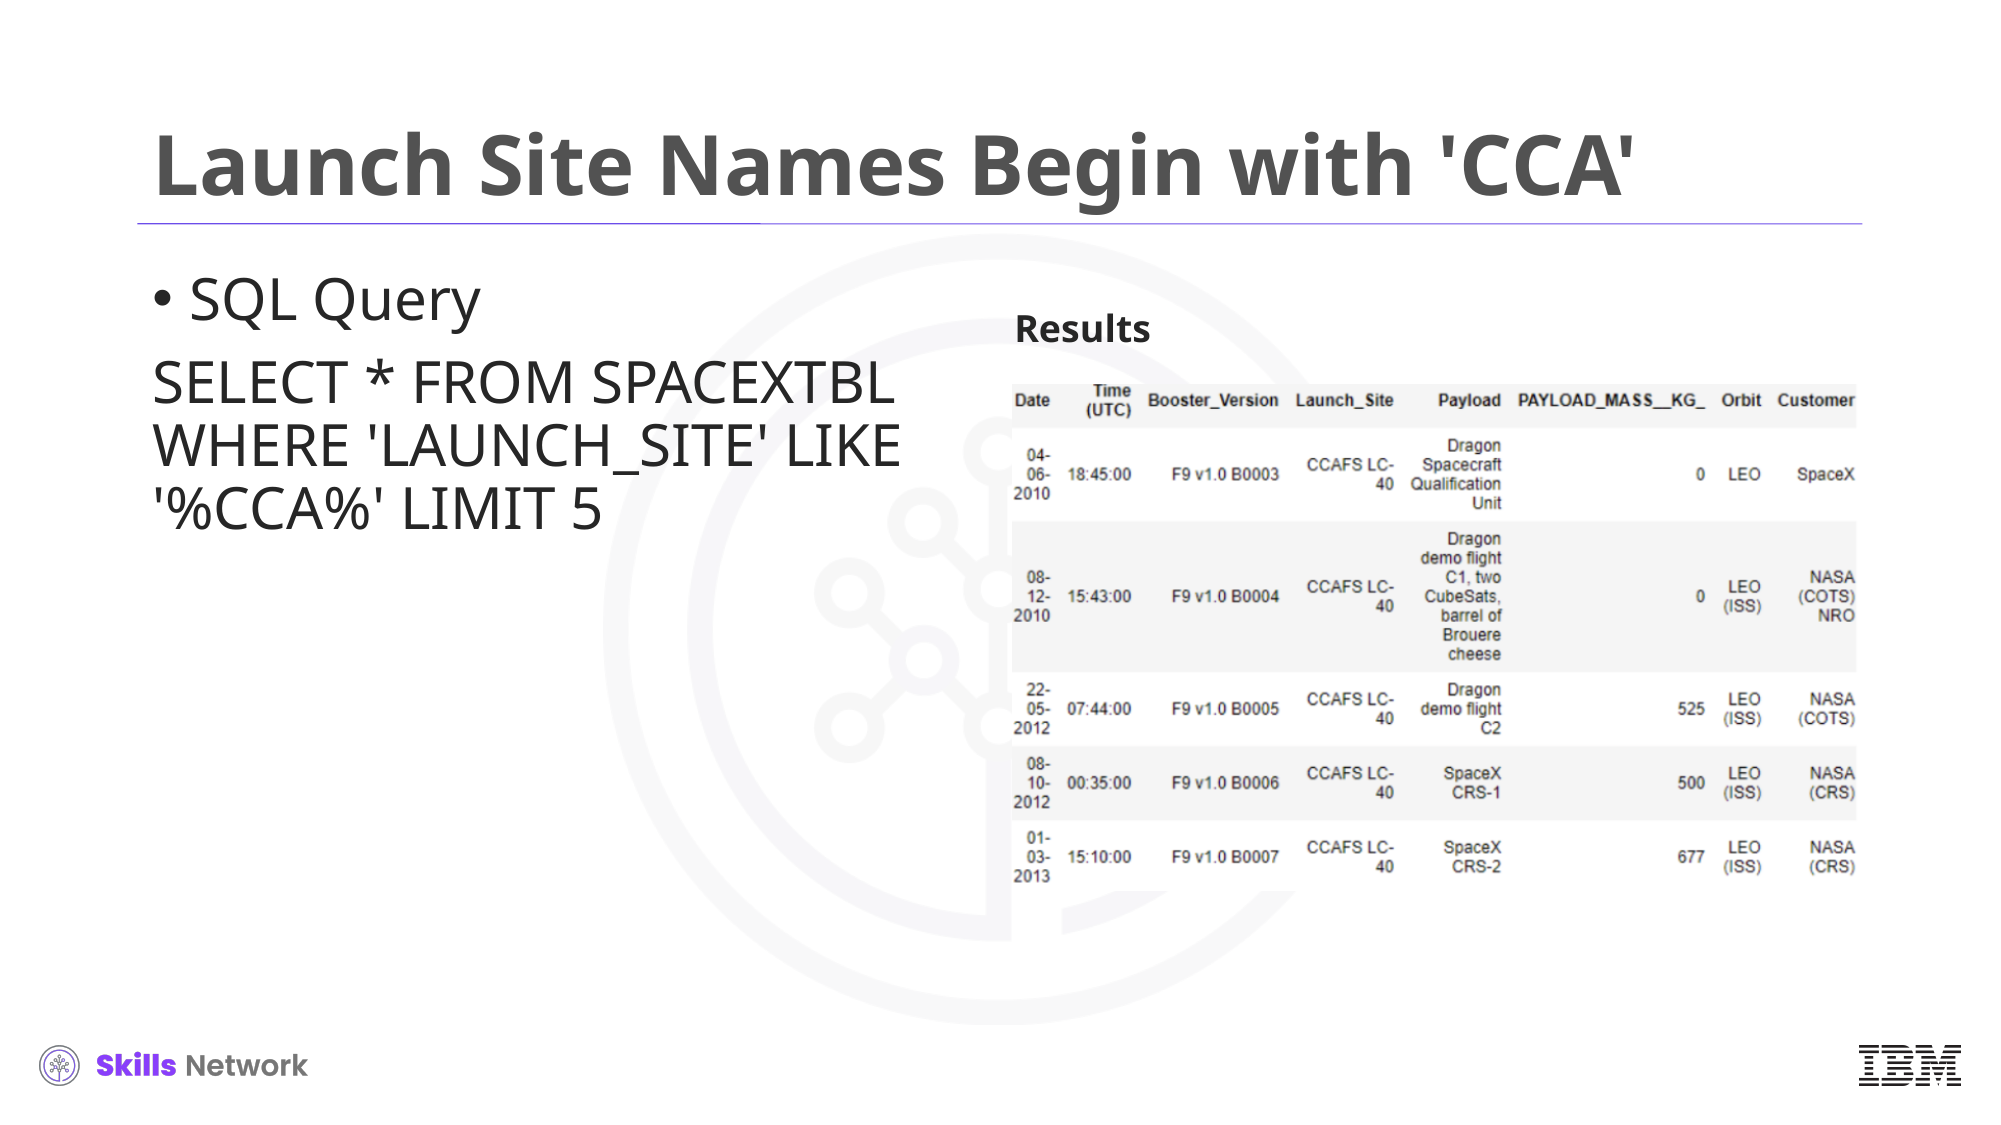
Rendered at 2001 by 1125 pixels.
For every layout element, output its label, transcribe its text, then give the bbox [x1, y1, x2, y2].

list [1012, 384, 1863, 891]
picture [39, 1045, 308, 1086]
text_box Results [999, 297, 1776, 358]
title Launch Site Names Begin with 'CCA' [137, 59, 1863, 278]
picture [1859, 1045, 1961, 1086]
list SQL Query SELECT * FROM SPACEXTBL WHERE 'LAUNCH_SITE' LIKE '%CCA%' LIMIT 5 [137, 262, 988, 1013]
